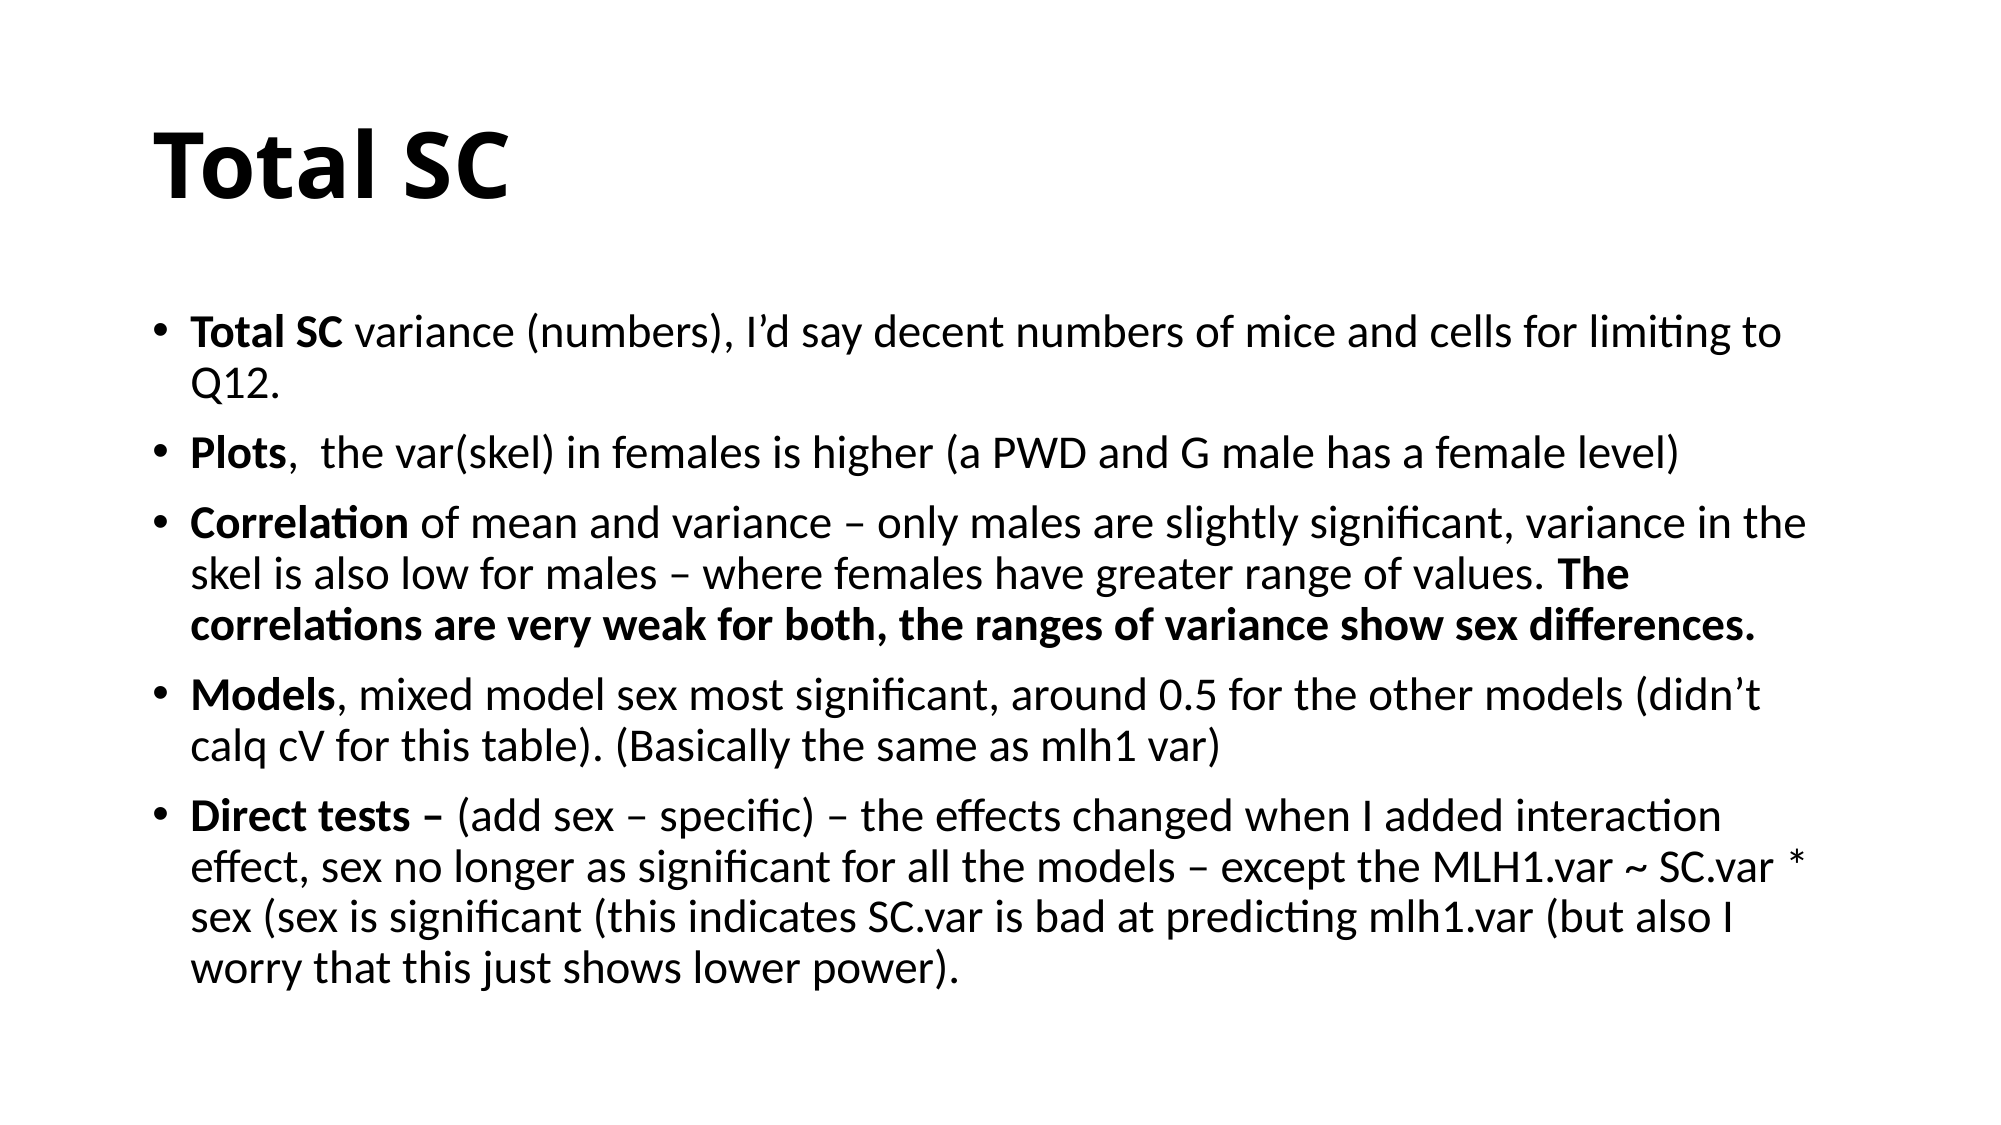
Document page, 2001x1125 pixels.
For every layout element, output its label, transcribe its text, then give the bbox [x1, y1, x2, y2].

title Total SC [137, 59, 1863, 278]
list Total SC variance (numbers), I’d say decent numbers of mice and cells for limiting to Q12. Plots, the var(skel) in females is higher (a PWD and G male has a female level) Correlation of mean and variance – only males are slightly significant, variance in the skel is also low for males – where females have greater range of values. The correlations are very weak for both, the ranges of variance show sex differences. Models, mixed model sex most significant, around 0.5 for the other models (didn’t calq cV for this table). (Basically the same as mlh1 var) Direct tests – (add sex – specific) – the effects changed when I added interaction effect, sex no longer as significant for all the models – except the MLH1.var ~ SC.var * sex (sex is significant (this indicates SC.var is bad at predicting mlh1.var (but also I worry that this just shows lower power). [137, 299, 1863, 1014]
